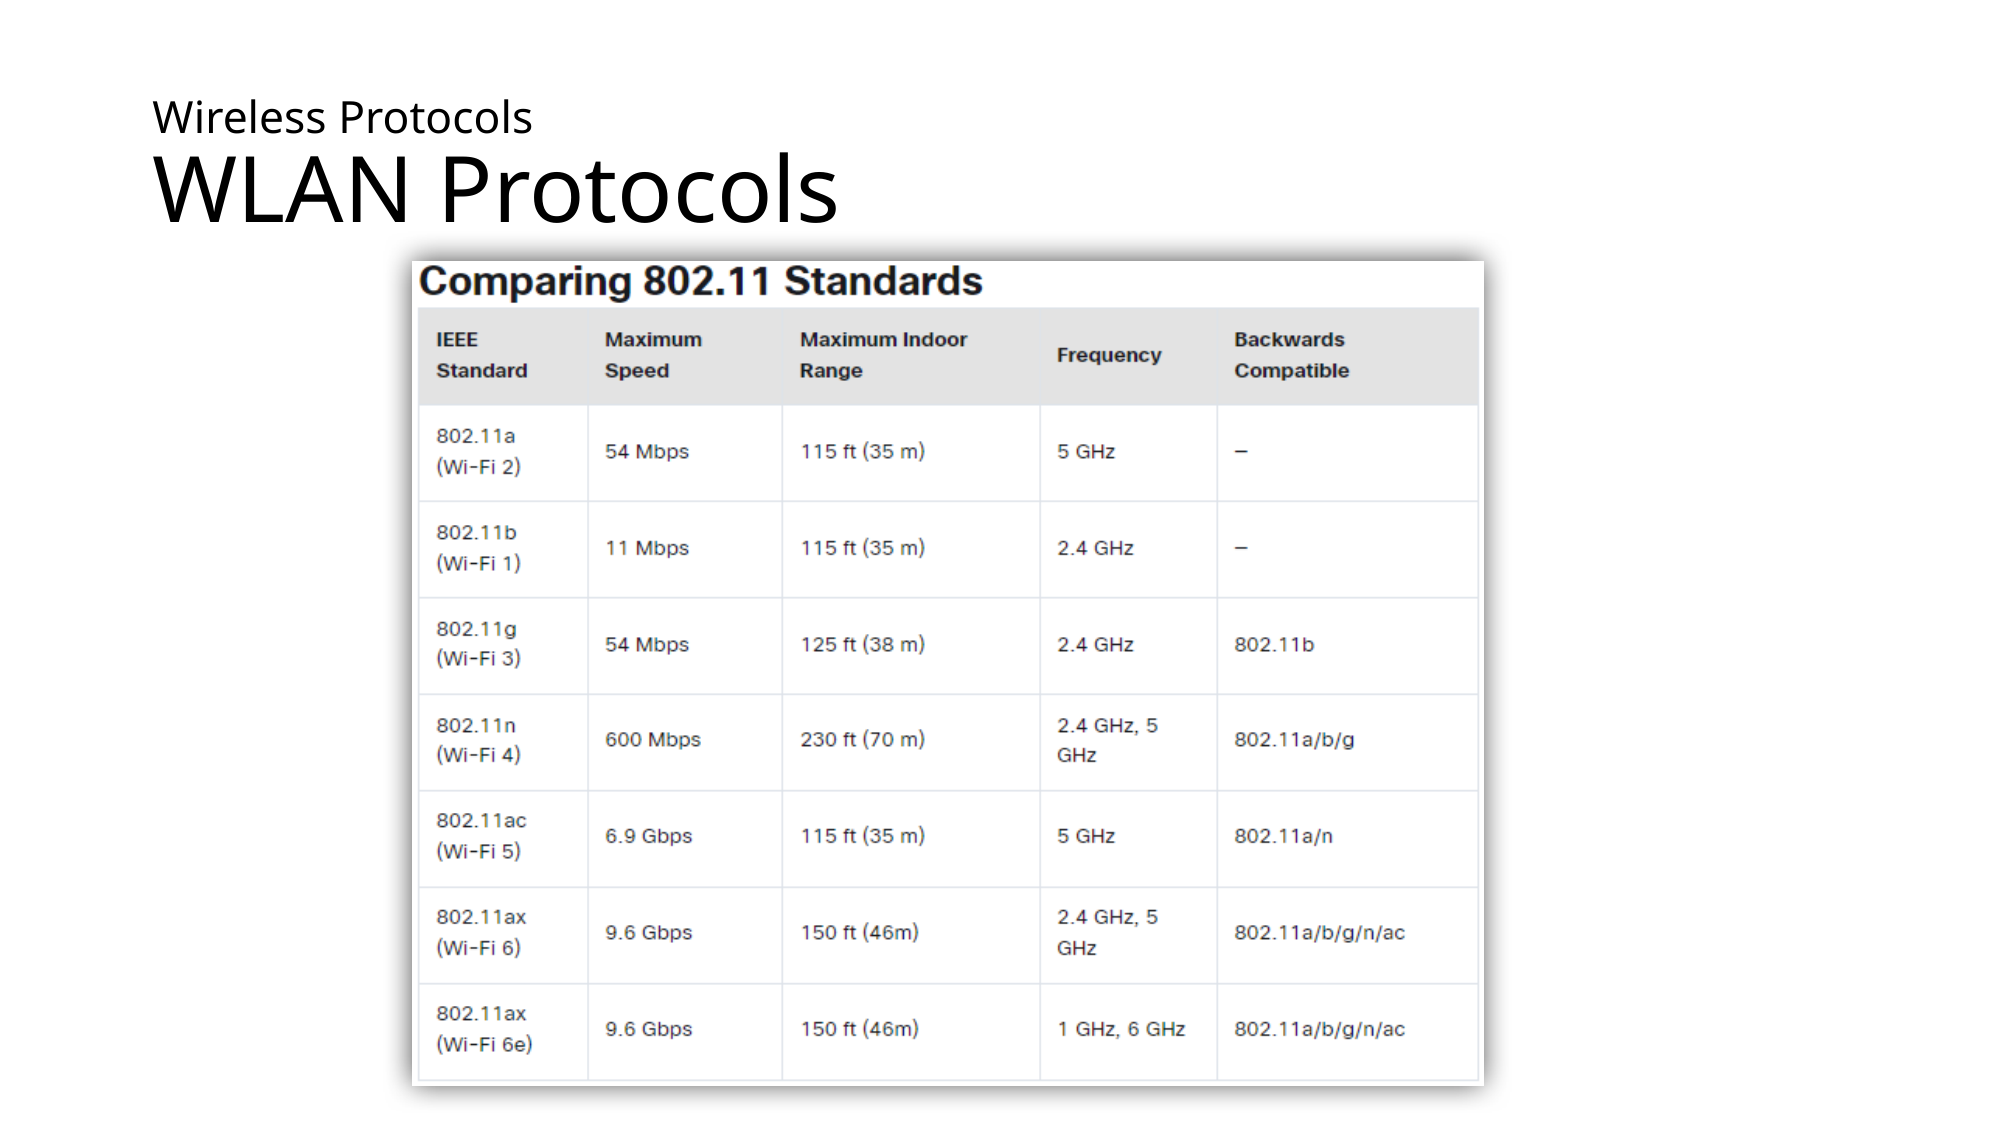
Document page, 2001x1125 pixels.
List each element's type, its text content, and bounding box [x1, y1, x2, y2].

title Wireless Protocols WLAN Protocols [137, 59, 1863, 278]
picture [412, 261, 1484, 1086]
